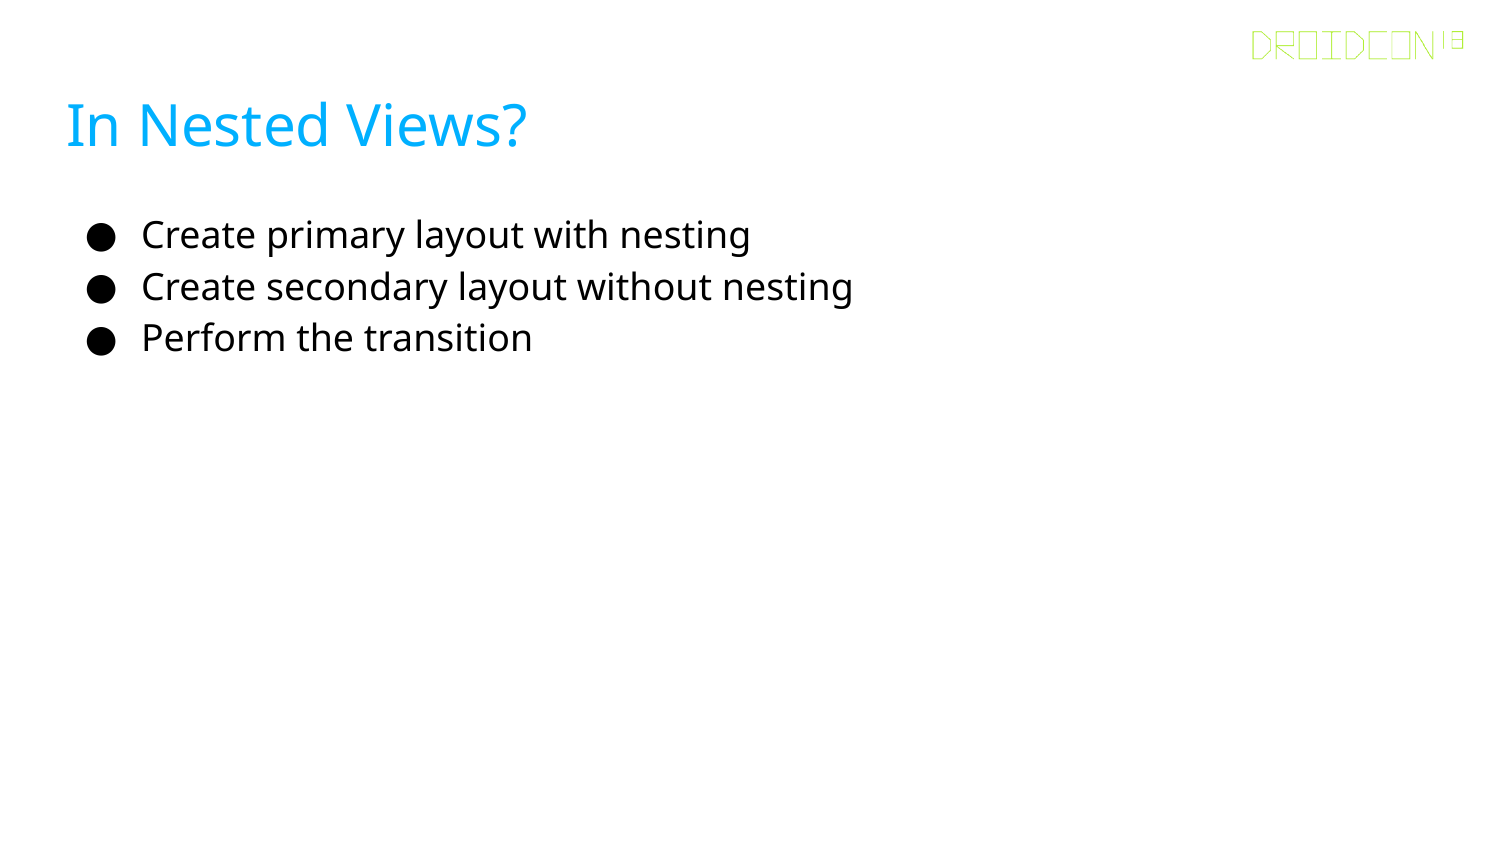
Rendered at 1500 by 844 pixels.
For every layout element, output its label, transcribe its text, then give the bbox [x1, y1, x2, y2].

text_box Create primary layout with nesting Create secondary layout without nesting Perform the transition [51, 188, 1436, 750]
text_box In Nested Views? [51, 72, 1449, 167]
picture [1251, 26, 1467, 81]
